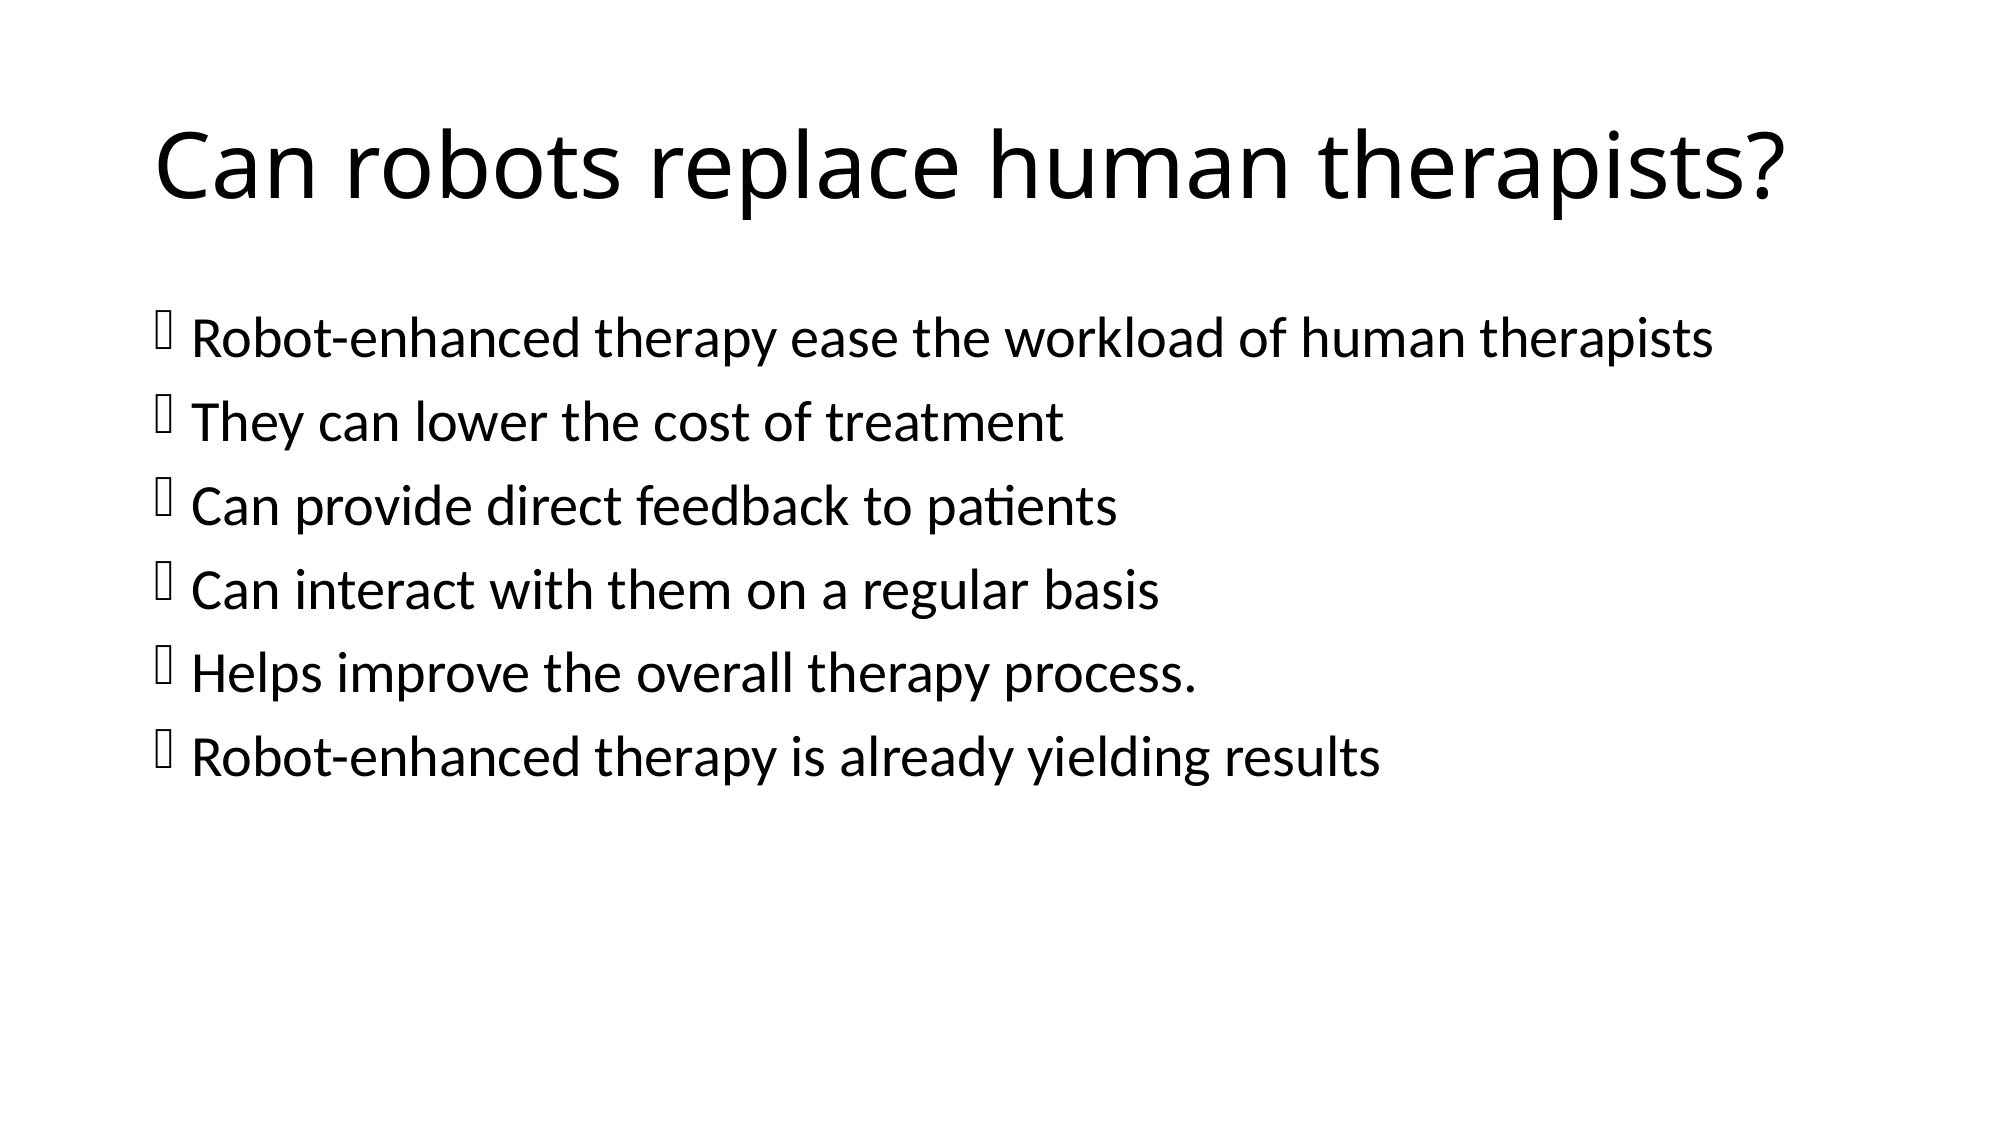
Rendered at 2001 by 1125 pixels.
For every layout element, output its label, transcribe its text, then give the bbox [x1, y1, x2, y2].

title Can robots replace human therapists? [138, 60, 1864, 278]
list Robot-enhanced therapy ease the workload of human therapists They can lower the cost of treatment Can provide direct feedback to patients Can interact with them on a regular basis Helps improve the overall therapy process. Robot-enhanced therapy is already yielding results [138, 299, 1864, 1014]
